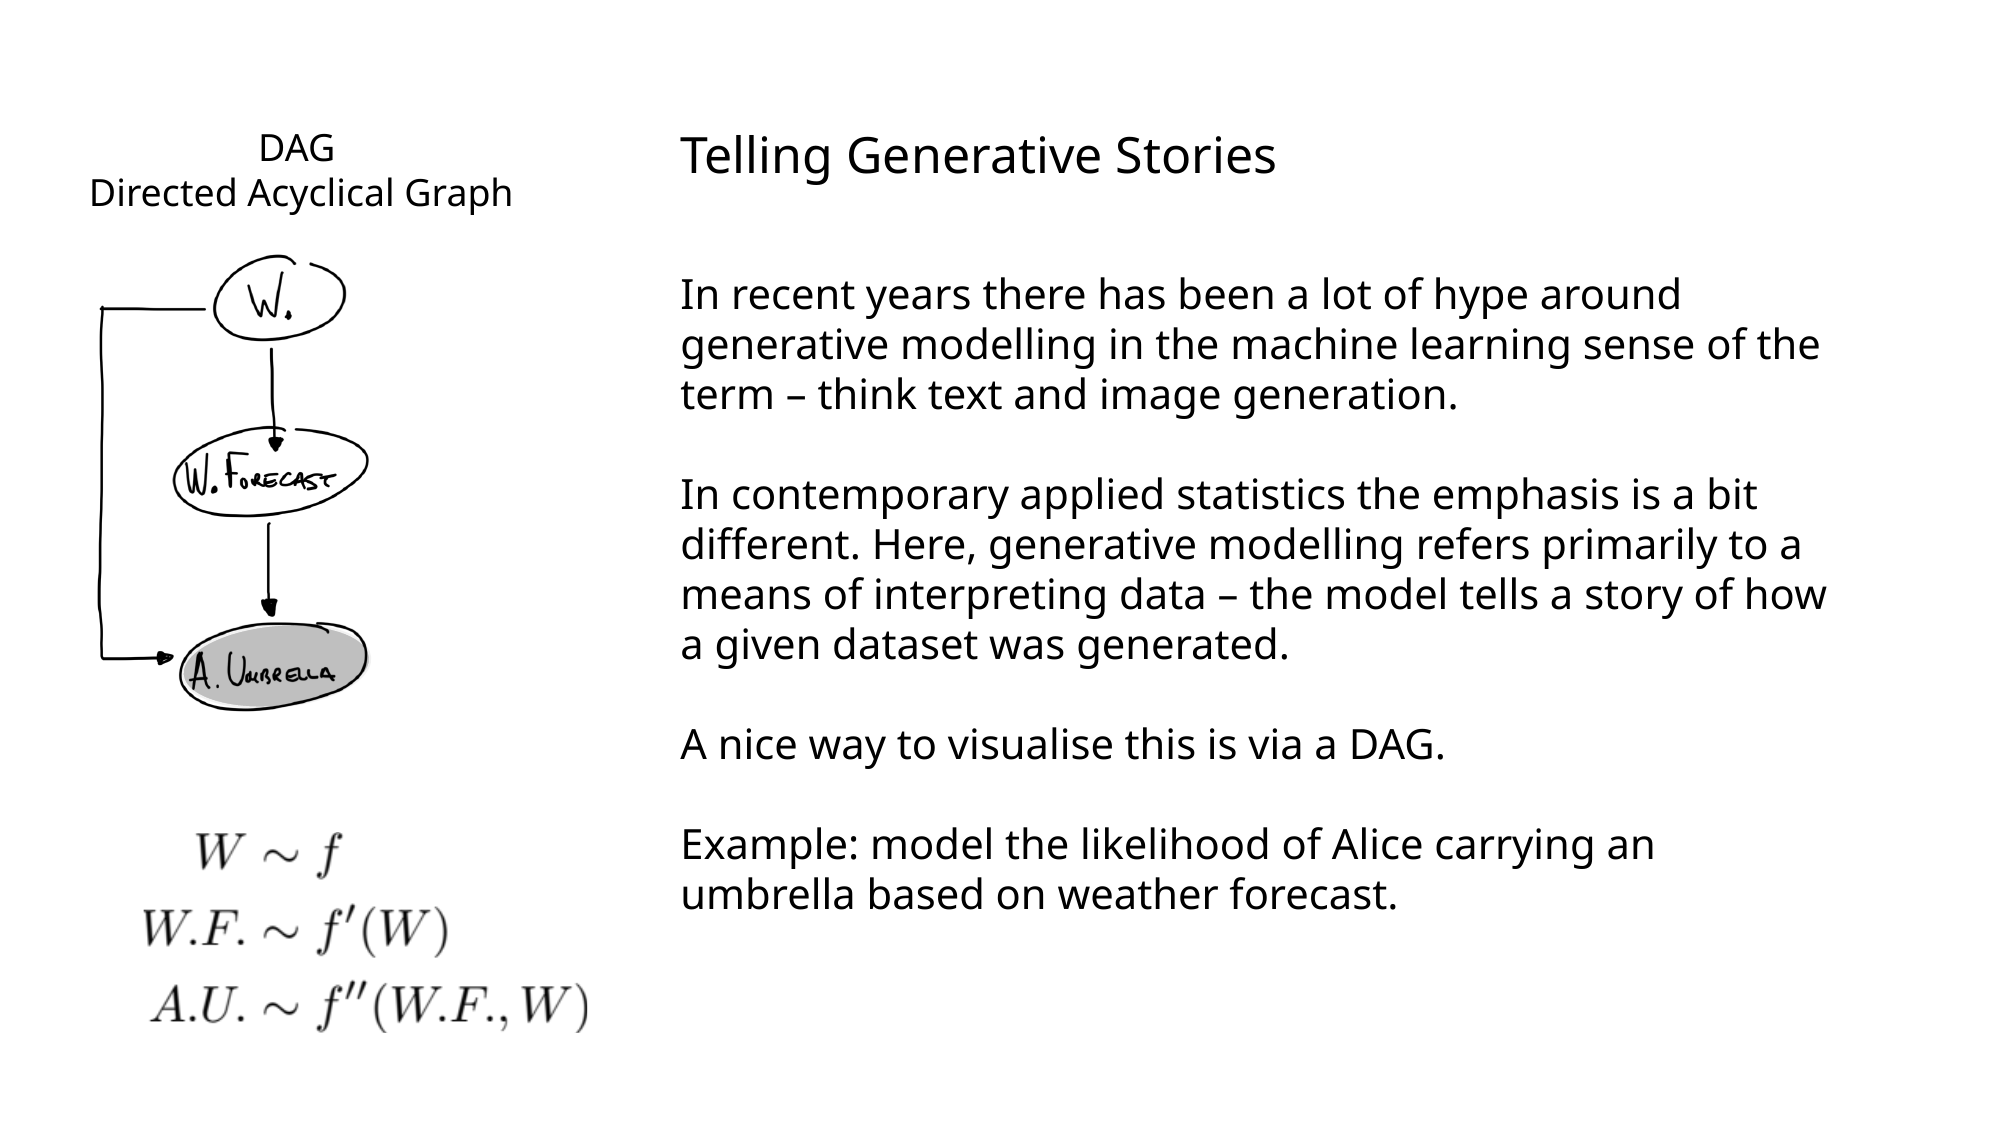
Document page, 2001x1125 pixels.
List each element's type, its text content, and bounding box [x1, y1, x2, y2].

text_box In recent years there has been a lot of hype around generative modelling in the machine learning sense of the term – think text and image generation. In contemporary applied statistics the emphasis is a bit different. Here, generative modelling refers primarily to a means of interpreting data – the model tells a story of how a given dataset was generated. A nice way to visualise this is via a DAG. Example: model the likelihood of Alice carrying an umbrella based on weather forecast. [665, 260, 1857, 926]
picture [37, 169, 462, 765]
text_box DAG Directed Acyclical Graph [40, 116, 563, 221]
text_box Telling Generative Stories [665, 116, 1667, 191]
picture [143, 832, 588, 1033]
